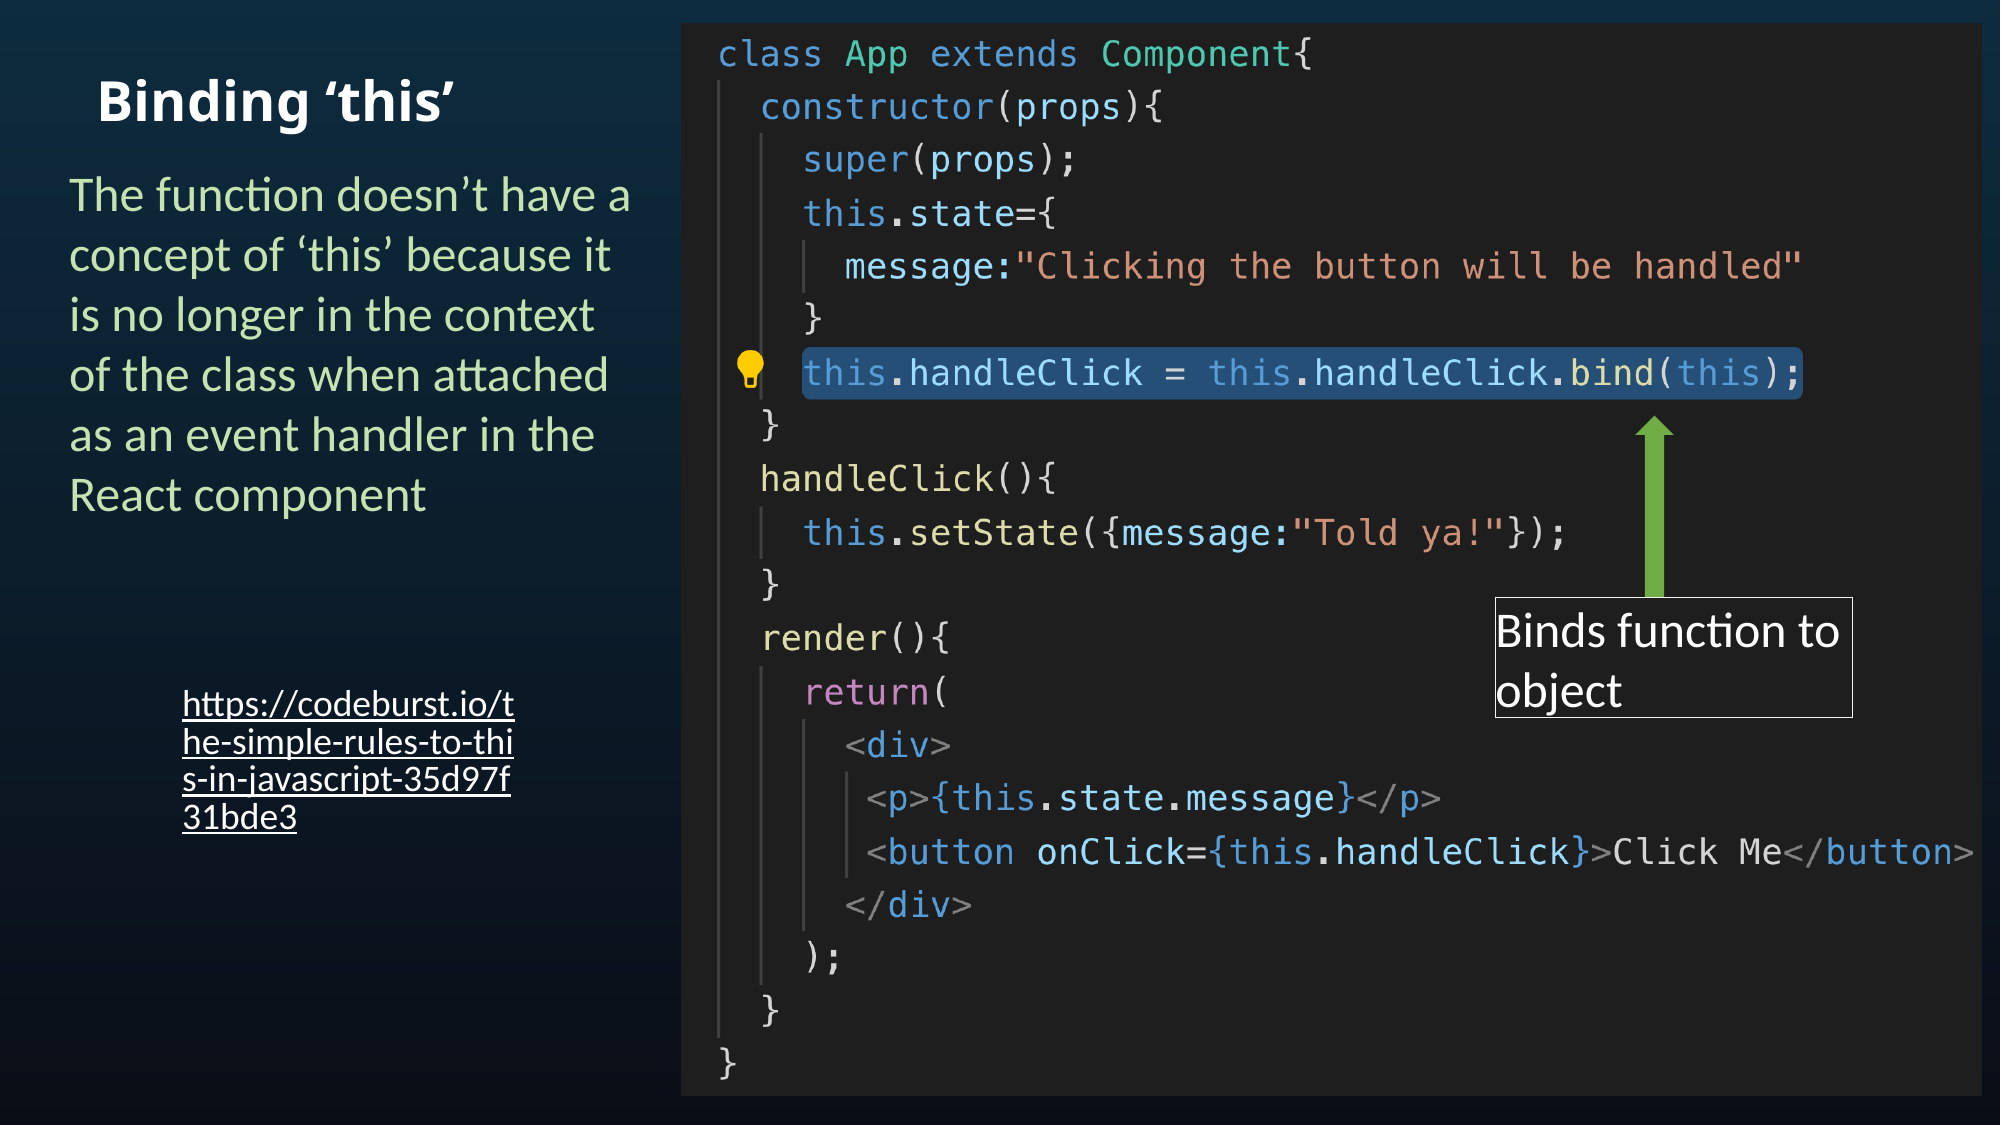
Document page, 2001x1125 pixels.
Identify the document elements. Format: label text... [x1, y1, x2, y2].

text_box The function doesn’t have a concept of ‘this’ because it is no longer in the context of the class when attached as an event handler in the React component [54, 153, 652, 347]
text_box https://codeburst.io/the-simple-rules-to-this-in-javascript-35d97f31bde3 [167, 671, 539, 732]
picture [681, 23, 1982, 1096]
title Binding ‘this’ [81, 54, 681, 154]
